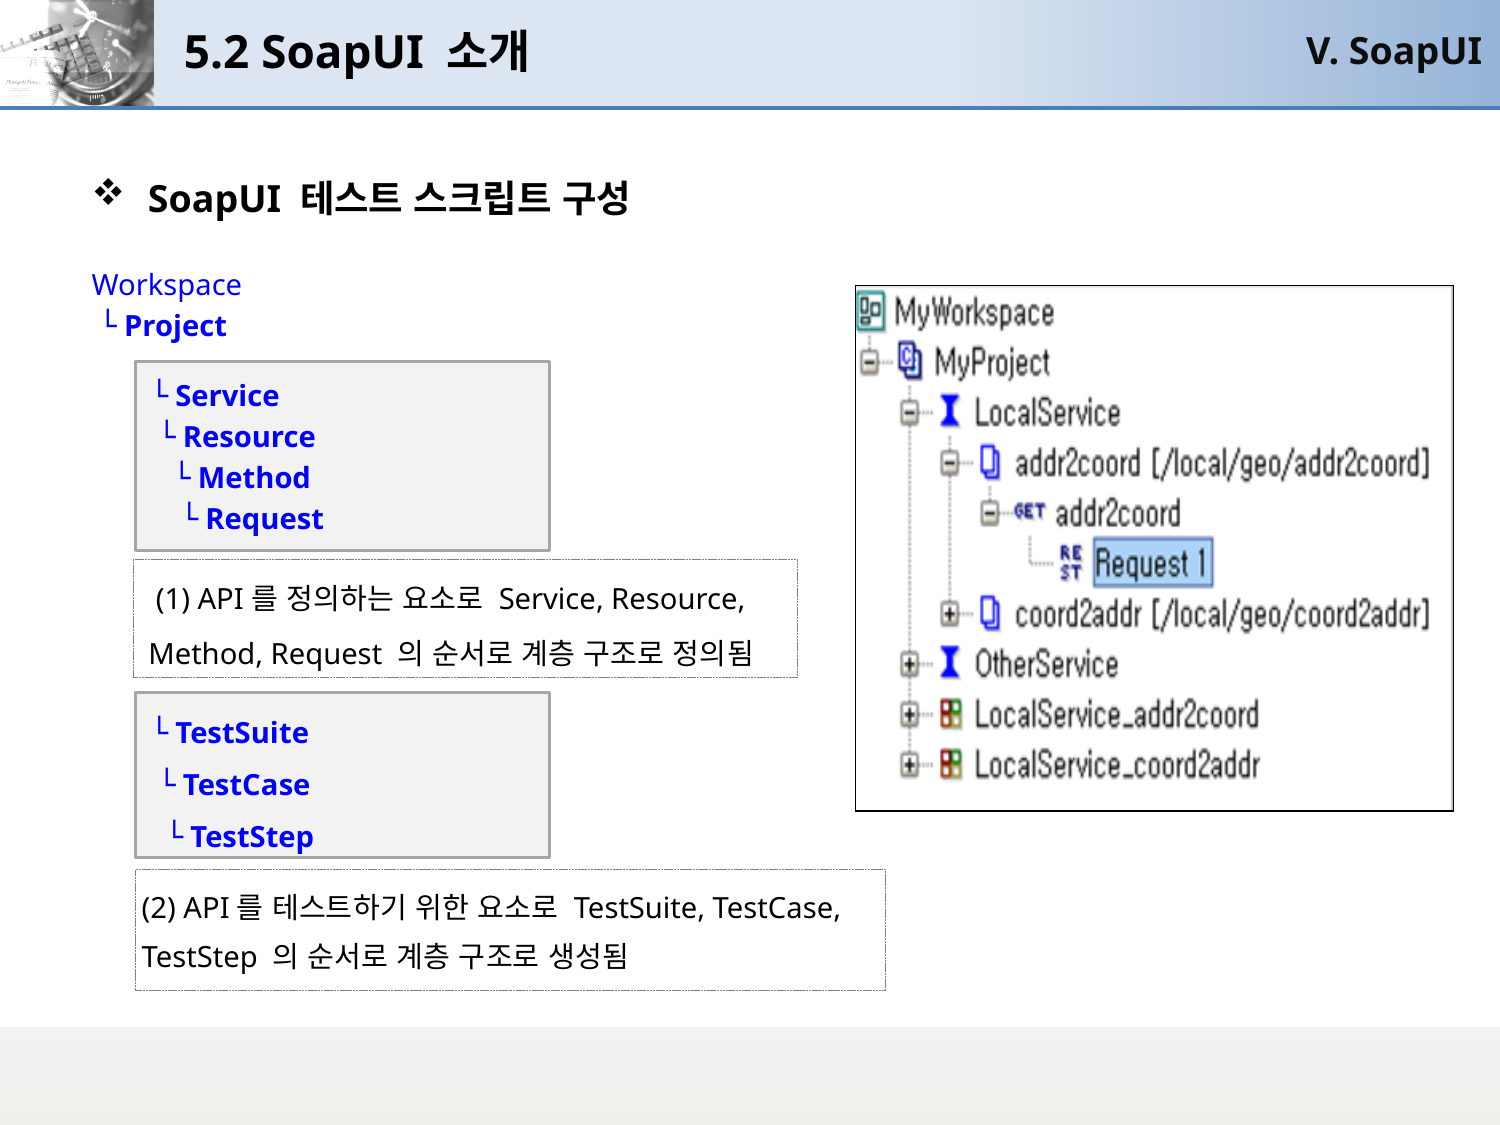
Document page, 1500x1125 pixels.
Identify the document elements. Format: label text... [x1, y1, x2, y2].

text_box V. SoapUI [1021, 19, 1483, 78]
text_box └ TestSuite └ TestCase └ TestStep [134, 690, 551, 860]
picture [0, 0, 154, 106]
list SoapUI 테스트 스크립트 구성 Workspace └ Project [76, 149, 1459, 1012]
text_box (1) API를 정의하는 요소로 Service, Resource, Method, Request 의 순서로 계층 구조로 정의됨 [133, 559, 798, 678]
picture [856, 286, 1454, 811]
text_box └ Service └ Resource └ Method └ Request [134, 360, 551, 553]
title 5.2 SoapUI 소개 [169, 7, 1056, 94]
text_box (2) API를 테스트하기 위한 요소로 TestSuite, TestCase, TestStep 의 순서로 계층 구조로 생성됨 [135, 869, 886, 991]
